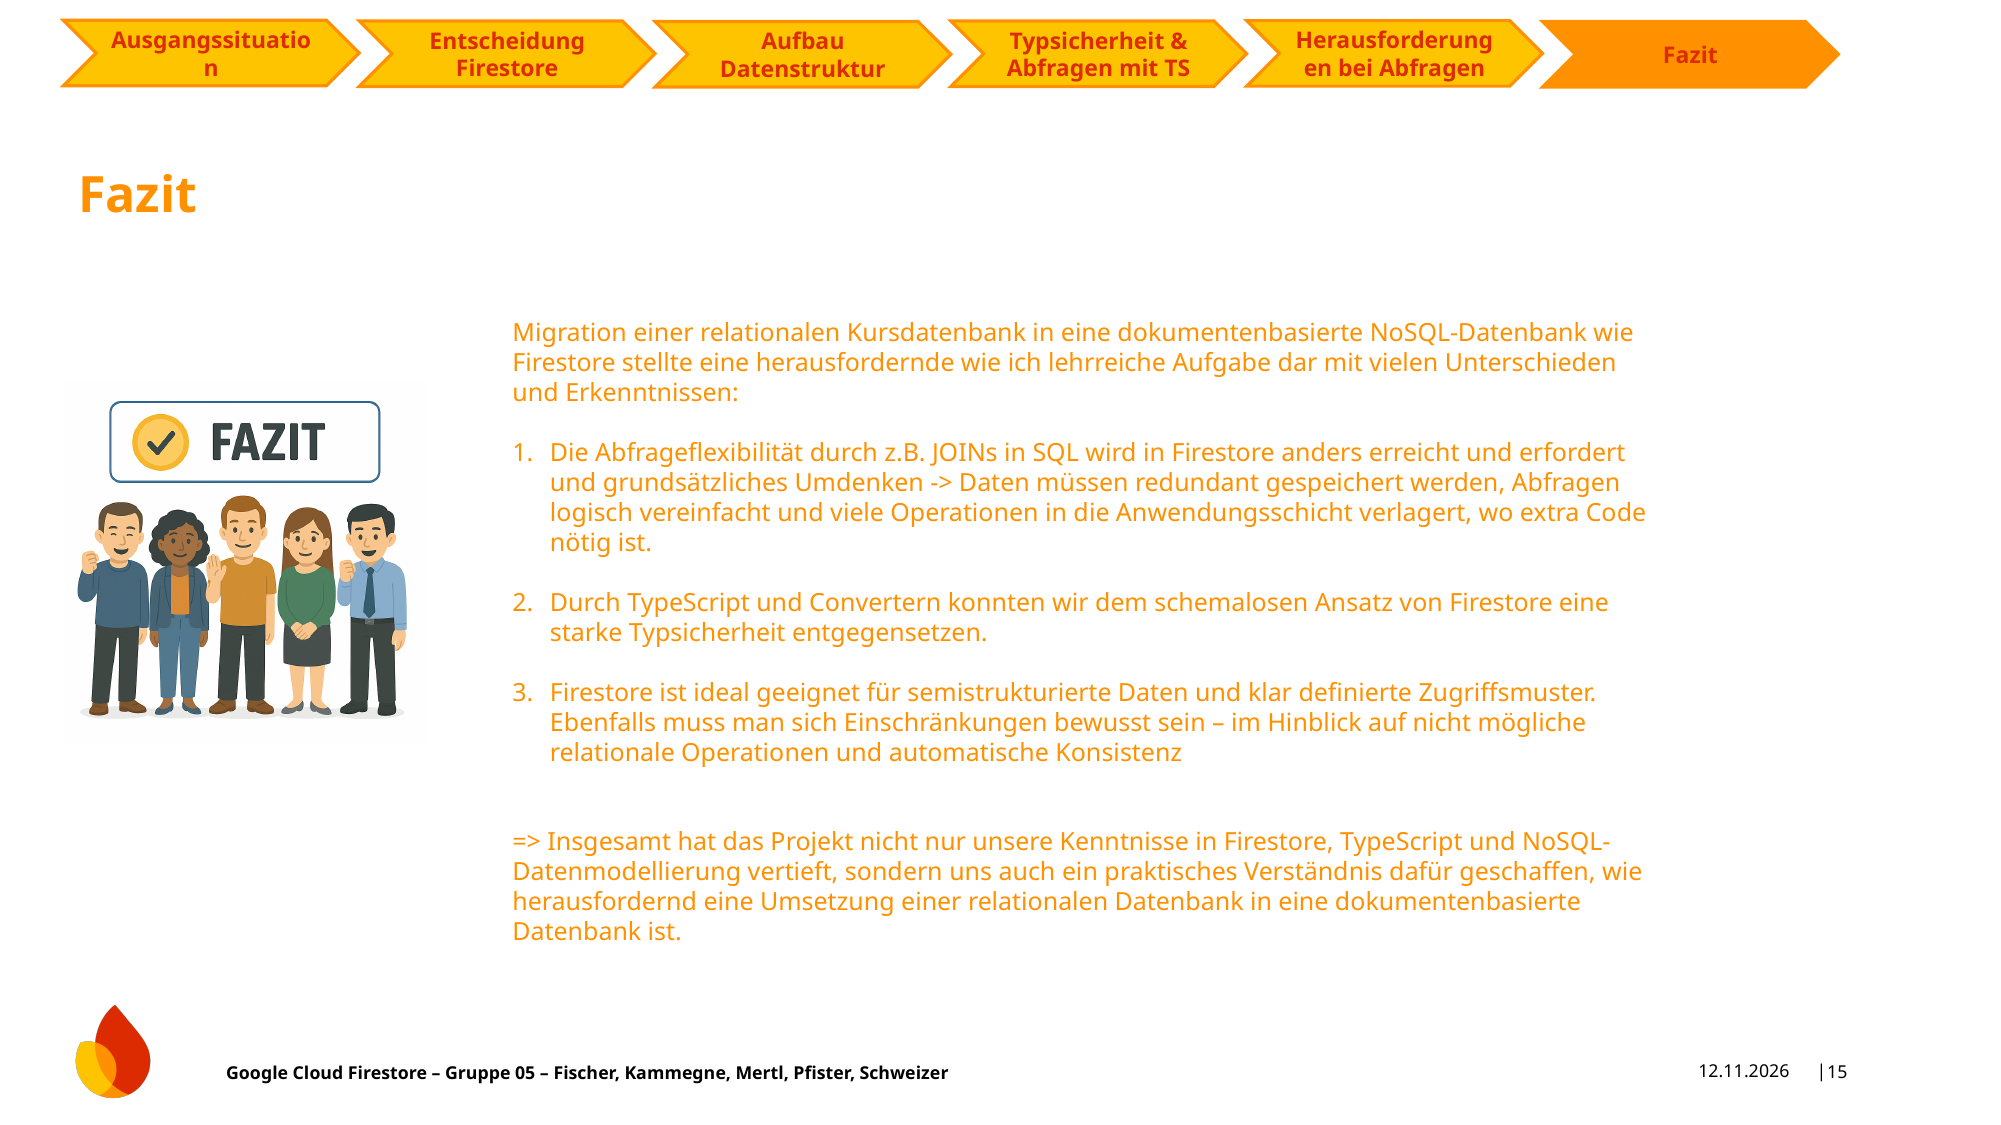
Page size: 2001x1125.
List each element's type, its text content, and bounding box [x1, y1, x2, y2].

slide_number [1683, 1041, 1863, 1102]
text_box Herausforderungen bei Abfragen [1242, 19, 1545, 88]
text_box Migration einer relationalen Kursdatenbank in eine dokumentenbasierte NoSQL-Datenbank wie Firestore stellte eine herausfordernde wie ich lehrreiche Aufgabe dar mit vielen Unterschieden und Erkenntnissen: Die Abfrageflexibilität durch z.B. JOINs in SQL wird in Firestore anders erreicht und erfordert und grundsätzliches Umdenken -> Daten müssen redundant gespeichert werden, Abfragen logisch vereinfacht und viele Operationen in die Anwendungsschicht verlagert, wo extra Code nötig ist. Durch TypeScript und Convertern konnten wir dem schemalosen Ansatz von Firestore eine starke Typsicherheit entgegensetzen. Firestore ist ideal geeignet für semistrukturierte Daten und klar definierte Zugriffsmuster. Ebenfalls muss man sich Einschränkungen bewusst sein – im Hinblick auf nicht mögliche relationale Operationen und automatische Konsistenz => Insgesamt hat das Projekt nicht nur unsere Kenntnisse in Firestore, TypeScript und NoSQL-Datenmodellierung vertieft, sondern uns auch ein praktisches Verständnis dafür geschaffen, wie herausfordernd eine Umsetzung einer relationalen Datenbank in eine dokumentenbasierte Datenbank ist. [497, 309, 1684, 953]
picture [62, 1000, 164, 1102]
text_box Typsicherheit & Abfragen mit TS [947, 19, 1249, 89]
picture [62, 380, 427, 745]
text_box Aufbau Datenstruktur [651, 19, 954, 89]
text_box Fazit [1538, 19, 1841, 89]
text_box Entscheidung Firestore [355, 19, 658, 89]
text_box Ausgangssituation [59, 18, 362, 88]
title Fazit [63, 140, 1789, 253]
slide_number 15 [1797, 1042, 1863, 1103]
footer Google Cloud Firestore – Gruppe 05 – Fischer, Kammegne, Mertl, Pfister, Schweizer [211, 1042, 1338, 1103]
